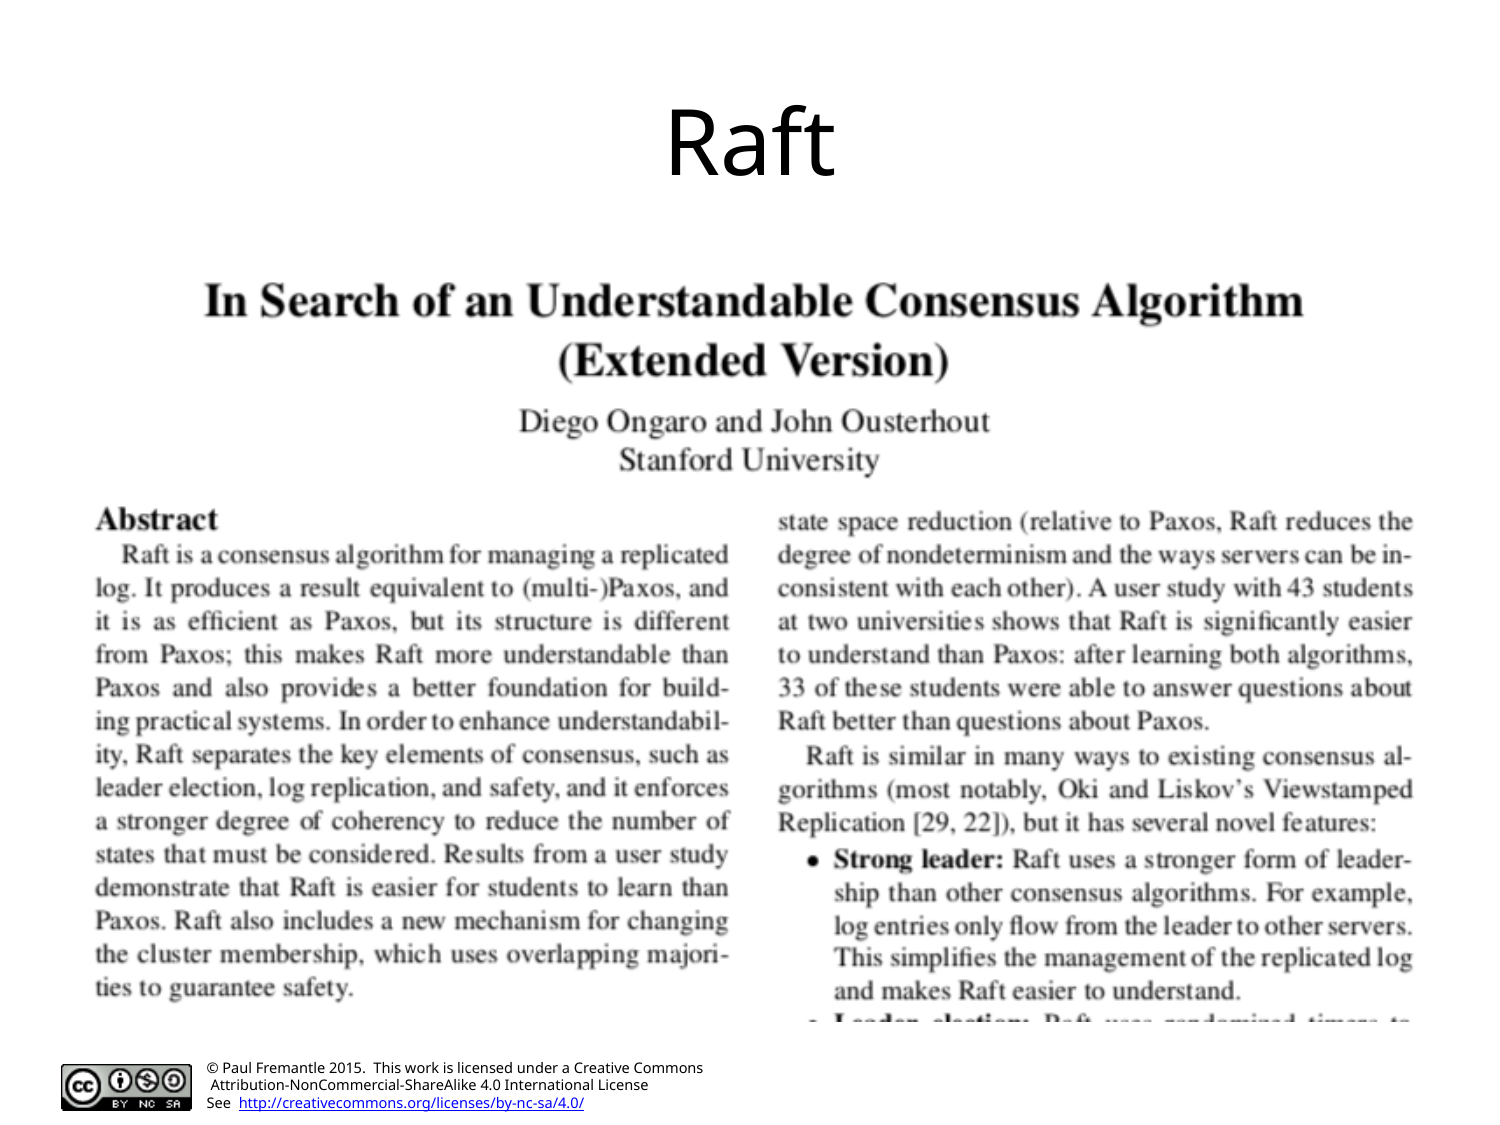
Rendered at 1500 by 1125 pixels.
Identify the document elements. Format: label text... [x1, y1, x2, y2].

picture [0, 232, 1500, 1023]
picture [61, 1064, 192, 1111]
title Raft [75, 45, 1425, 230]
